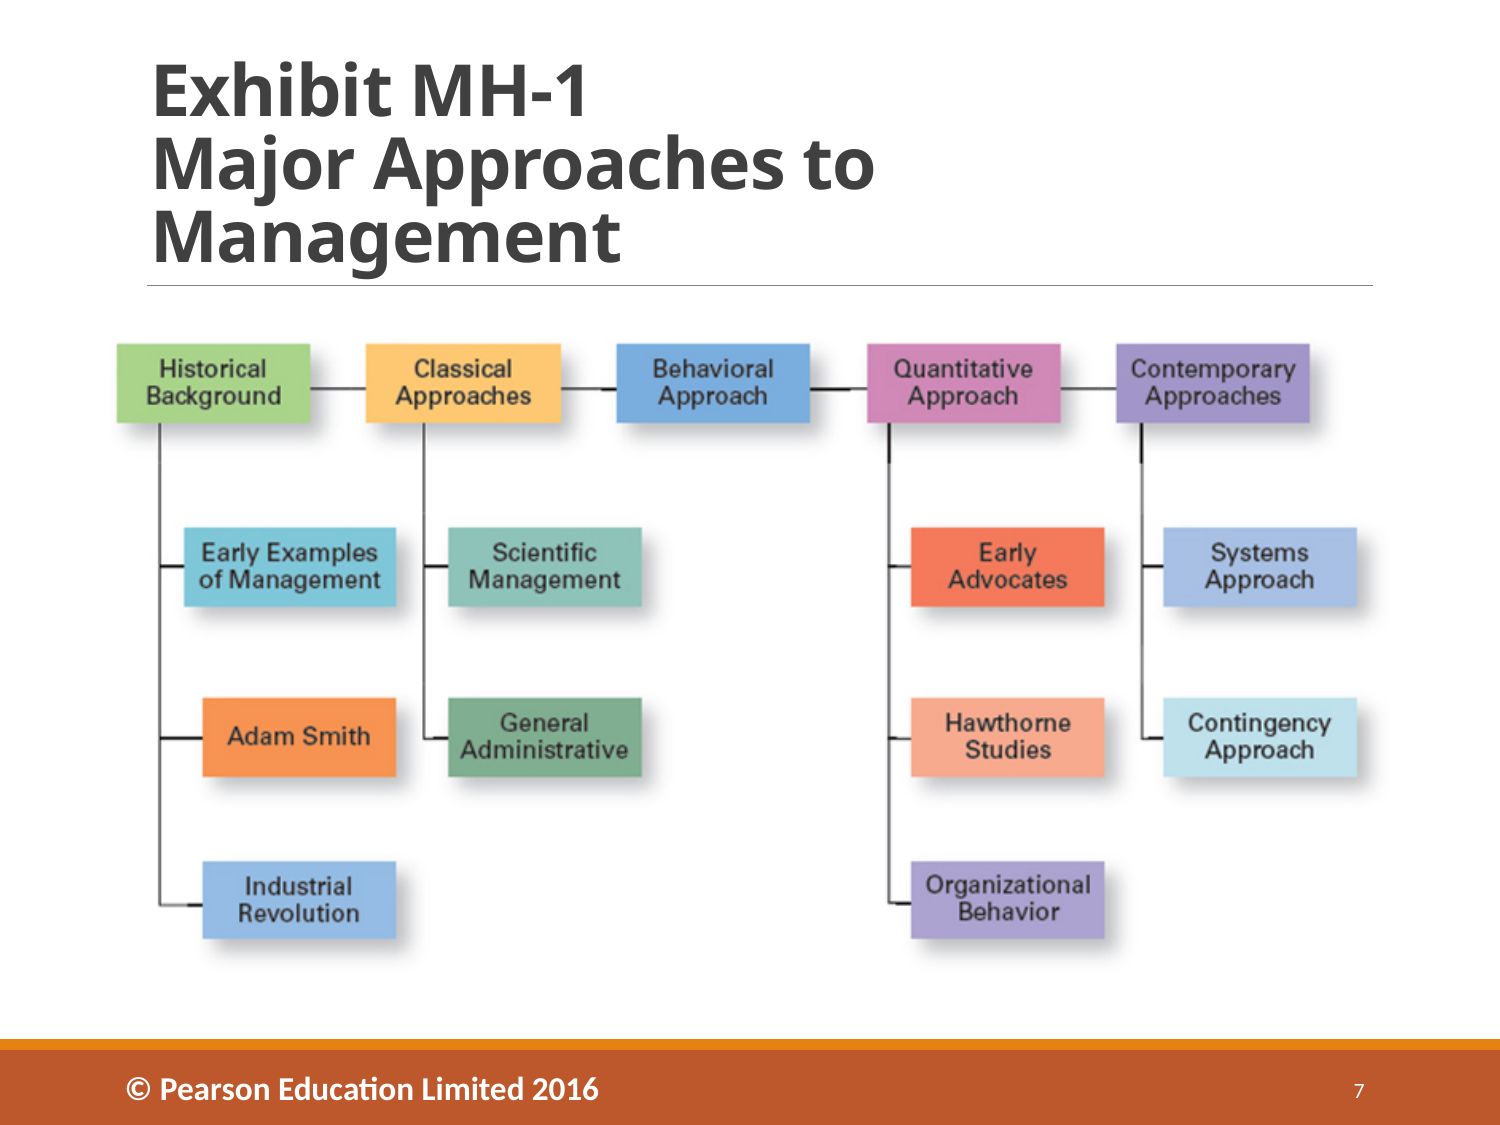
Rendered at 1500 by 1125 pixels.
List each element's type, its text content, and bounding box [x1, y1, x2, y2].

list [109, 338, 1392, 973]
slide_number 7 [1218, 1059, 1380, 1120]
title Exhibit MH-1 Major Approaches to Management [135, 47, 1373, 285]
text_box © Pearson Education Limited 2016 [109, 1059, 701, 1115]
